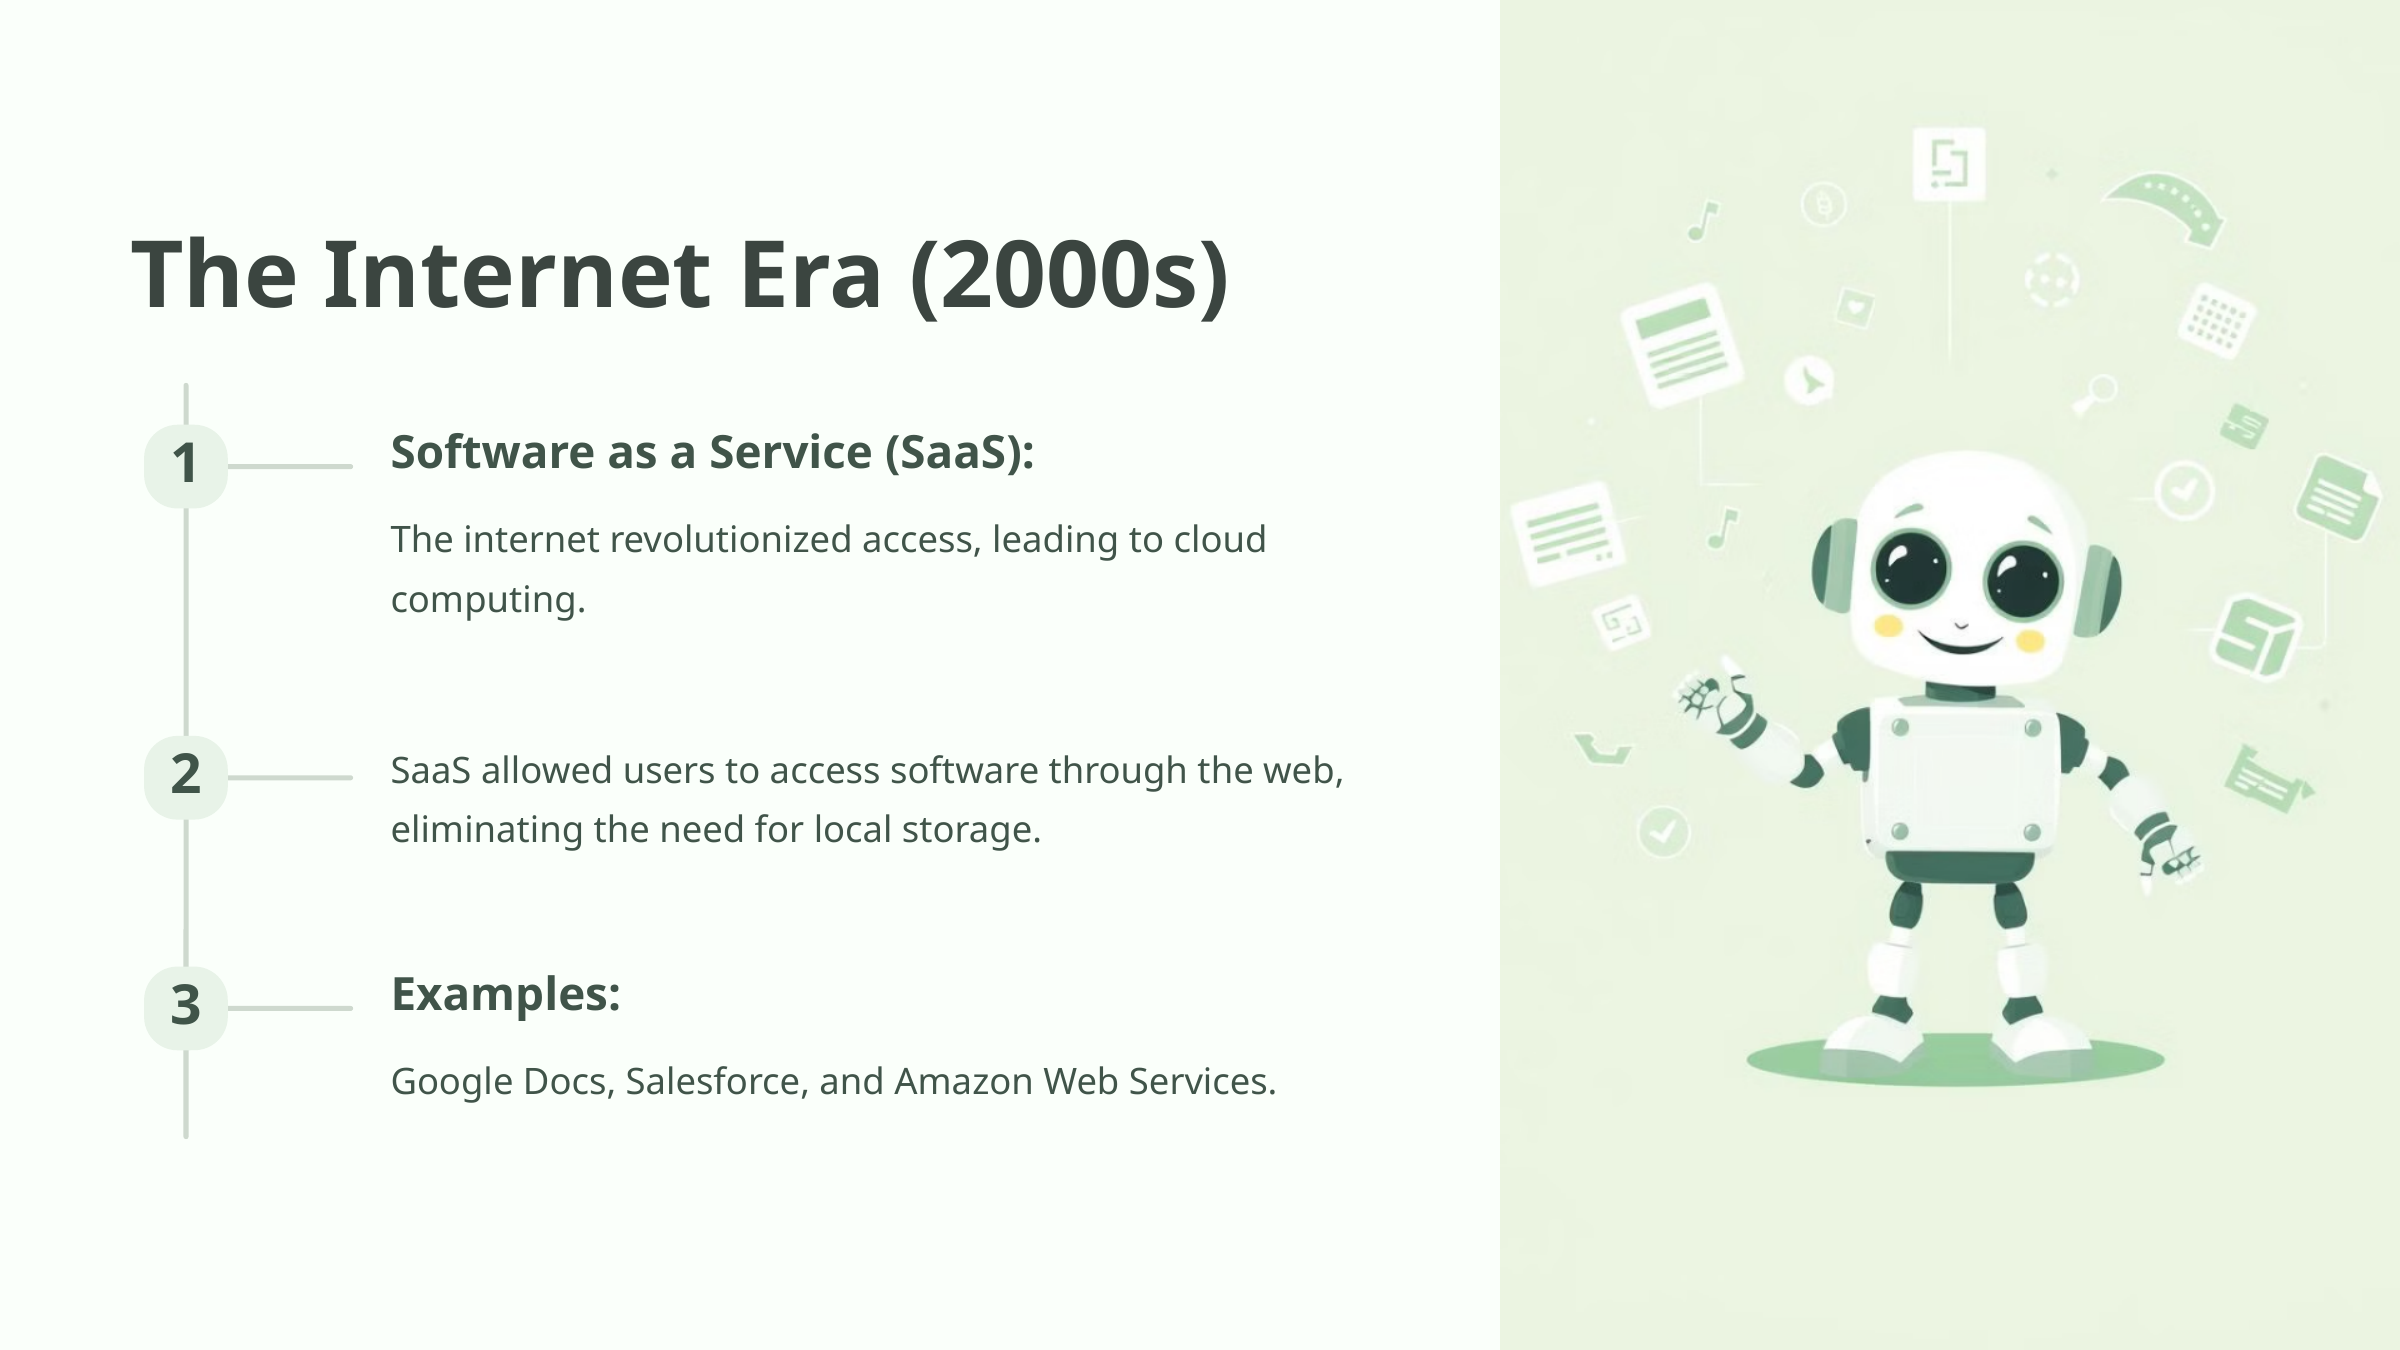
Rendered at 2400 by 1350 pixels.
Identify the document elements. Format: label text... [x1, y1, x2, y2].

text_box Software as a Service (SaaS): [390, 420, 1063, 479]
text_box [228, 1005, 354, 1011]
text_box 2 [167, 749, 205, 806]
text_box [183, 1051, 189, 1140]
text_box [144, 966, 228, 1051]
text_box [183, 820, 189, 966]
text_box Examples: [390, 961, 856, 1020]
picture [1499, 0, 2400, 1350]
text_box 1 [172, 438, 200, 495]
text_box [228, 464, 354, 470]
text_box The internet revolutionized access, leading to cloud computing. [390, 500, 1370, 620]
text_box [183, 382, 189, 424]
text_box [144, 735, 228, 820]
text_box 3 [169, 980, 203, 1037]
text_box The Internet Era (2000s) [130, 210, 1315, 328]
text_box [228, 775, 354, 781]
text_box Google Docs, Salesforce, and Amazon Web Services. [390, 1042, 1370, 1102]
text_box [144, 424, 228, 509]
text_box SaaS allowed users to access software through the web, eliminating the need for local storage. [390, 731, 1370, 851]
text_box [183, 509, 189, 735]
